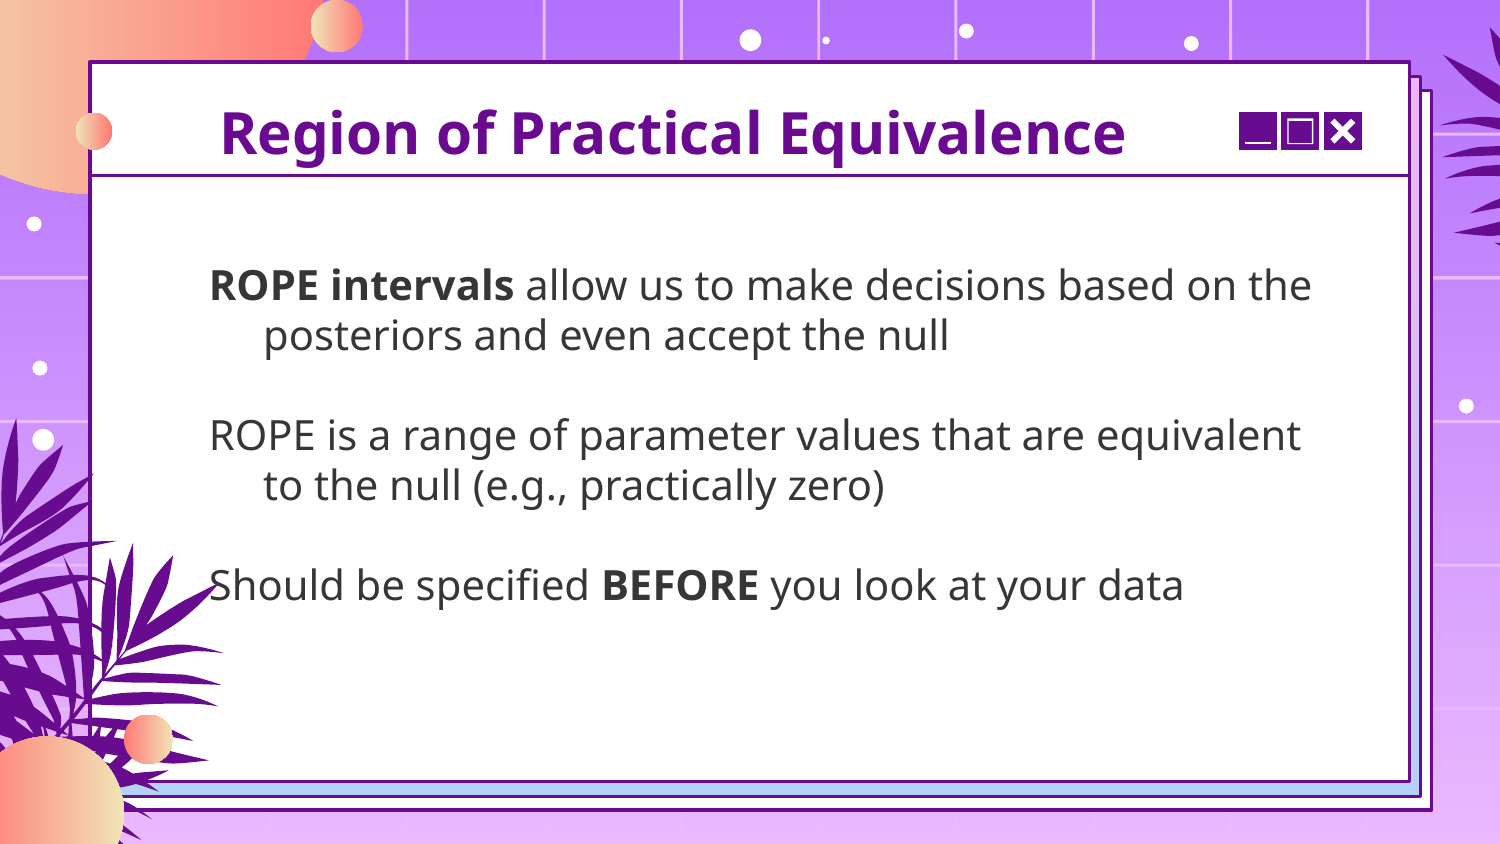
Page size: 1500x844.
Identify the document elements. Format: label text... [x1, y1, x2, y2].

title Region of Practical Equivalence [20, 90, 1341, 173]
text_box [0, 714, 174, 844]
text_box [178, 753, 210, 764]
text_box [178, 732, 194, 742]
text_box ROPE intervals allow us to make decisions based on the posteriors and even accept the null ROPE is a range of parameter values that are equivalent to the null (e.g., practically zero) Should be specified BEFORE you look at your data [173, 296, 1341, 671]
text_box [0, 417, 95, 563]
text_box [0, 540, 222, 713]
